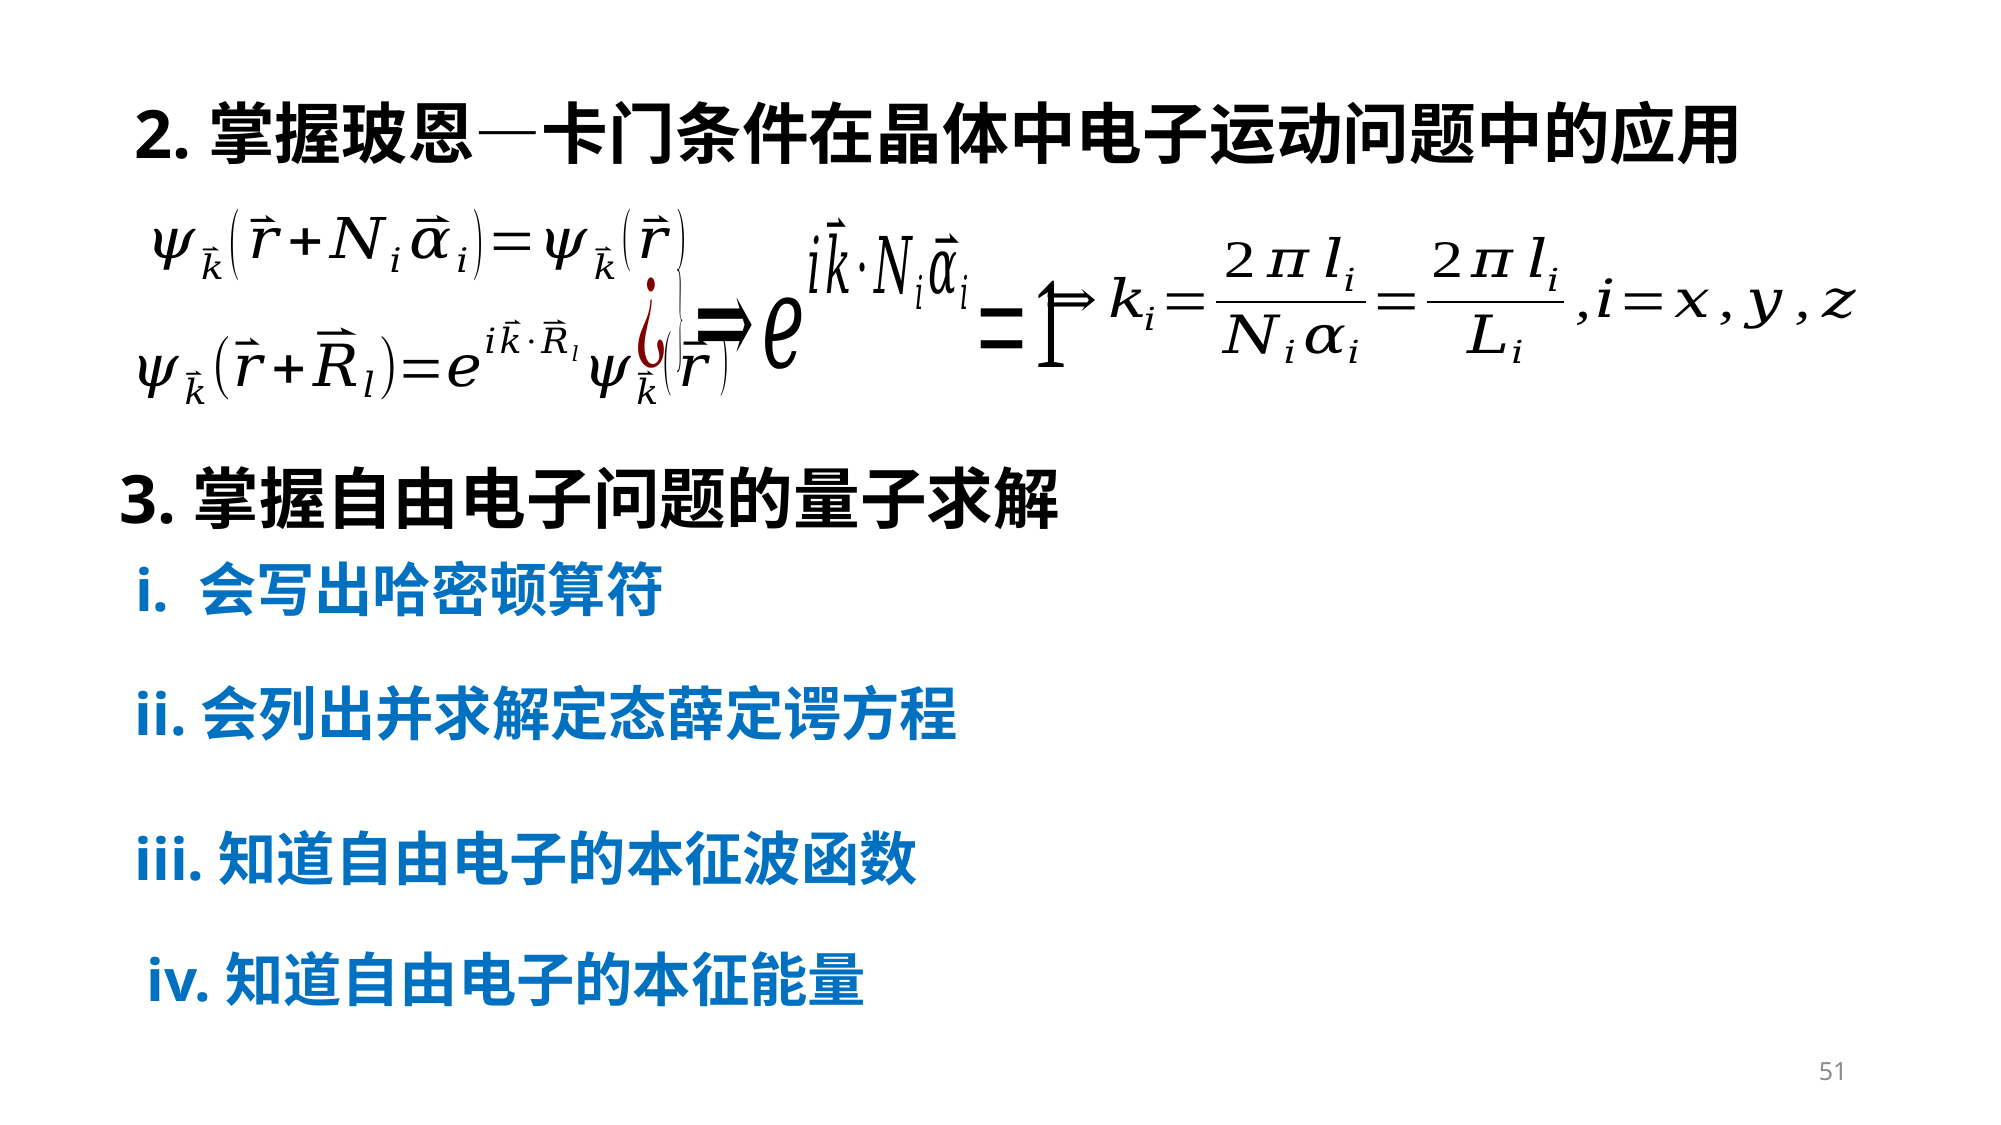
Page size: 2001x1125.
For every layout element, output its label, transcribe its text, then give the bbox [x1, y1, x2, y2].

text_box 2.掌握玻恩—卡门条件在晶体中电子运动问题中的应用 [120, 72, 1822, 180]
text_box 3.掌握自由电子问题的量子求解 [104, 437, 1851, 545]
slide_number 51 [1412, 1042, 1863, 1103]
